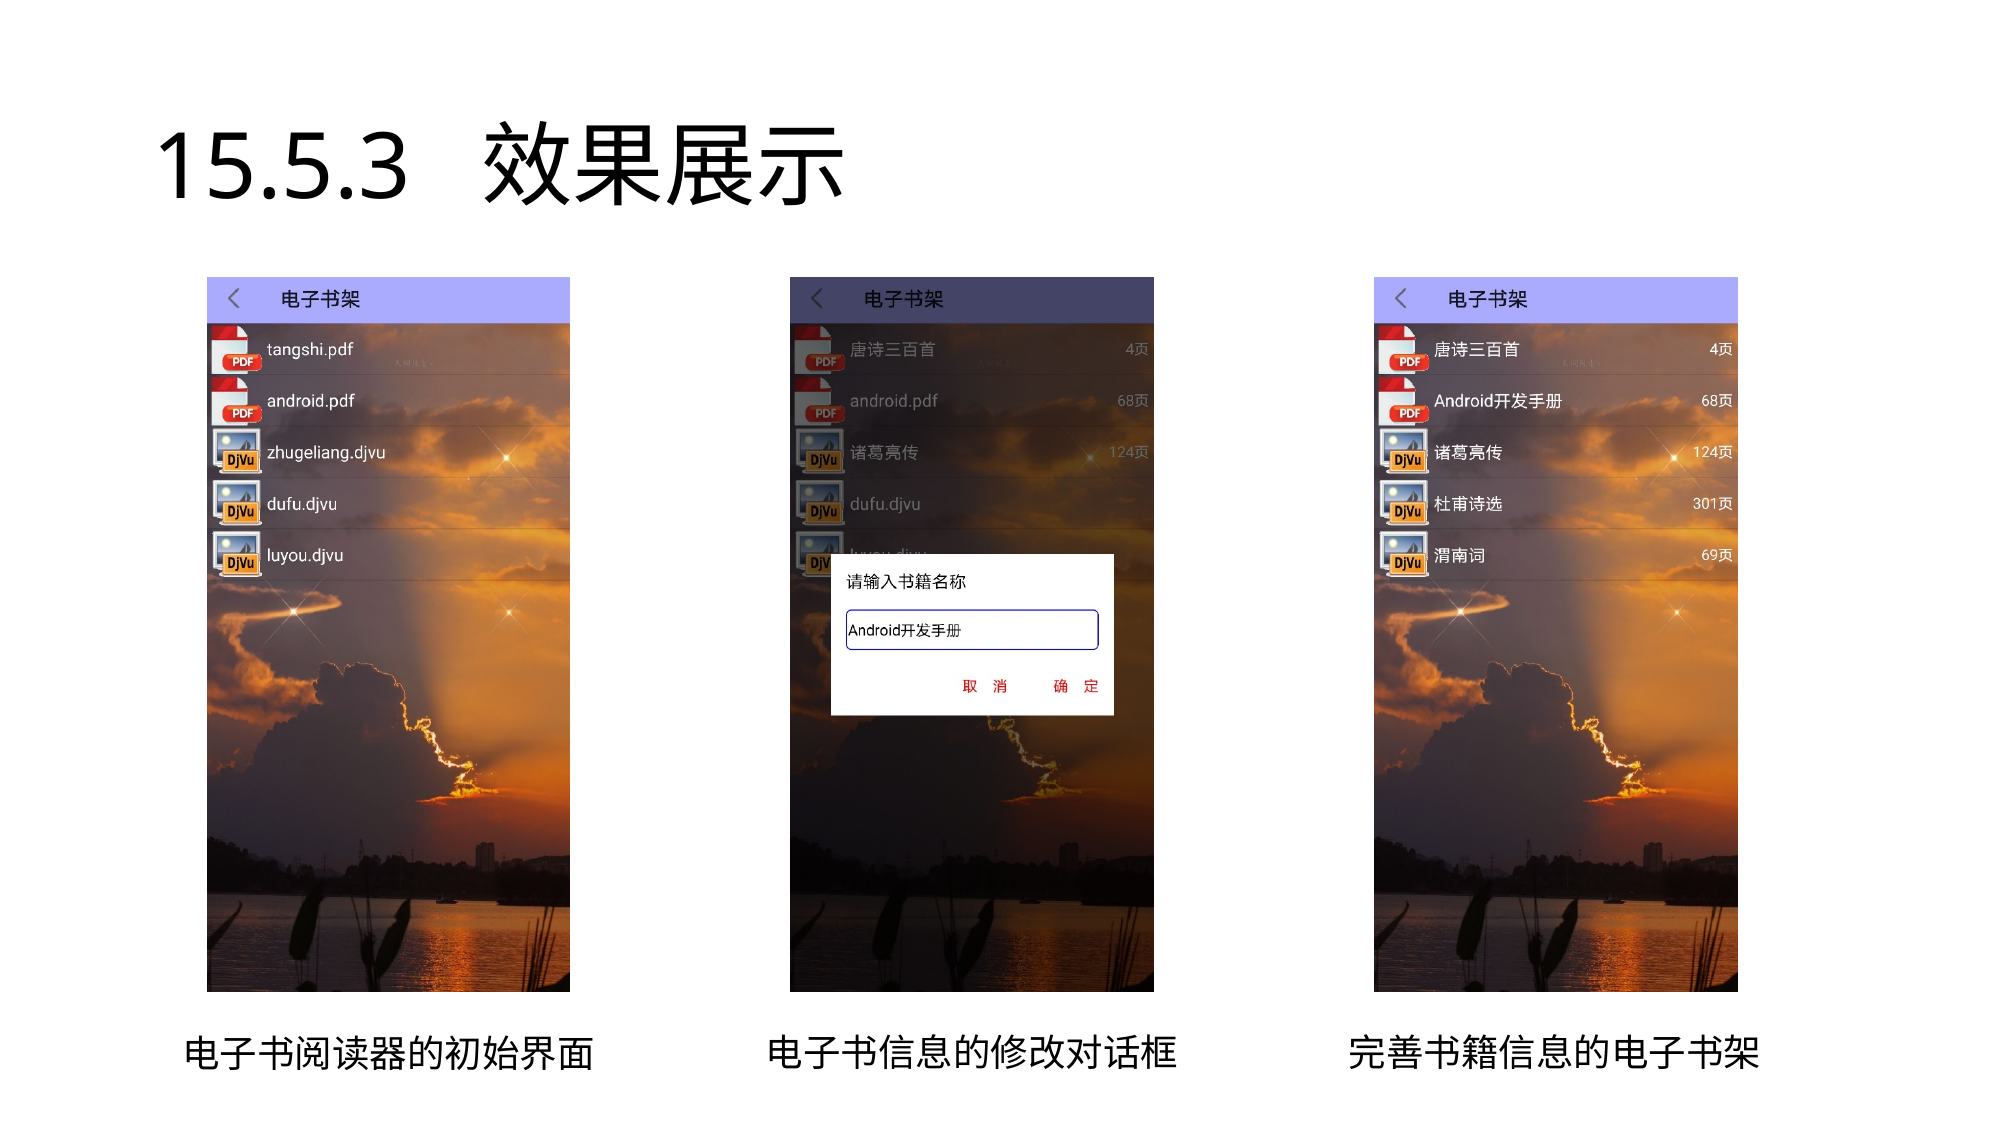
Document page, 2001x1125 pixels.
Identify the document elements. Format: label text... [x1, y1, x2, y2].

title 15.5.3 效果展示 [137, 59, 1863, 278]
picture [1374, 277, 1738, 992]
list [207, 277, 570, 992]
text_box 电子书阅读器的初始界面 [167, 1022, 610, 1083]
text_box 电子书信息的修改对话框 [751, 1022, 1194, 1082]
text_box 完善书籍信息的电子书架 [1333, 1022, 1777, 1082]
picture [790, 277, 1154, 992]
